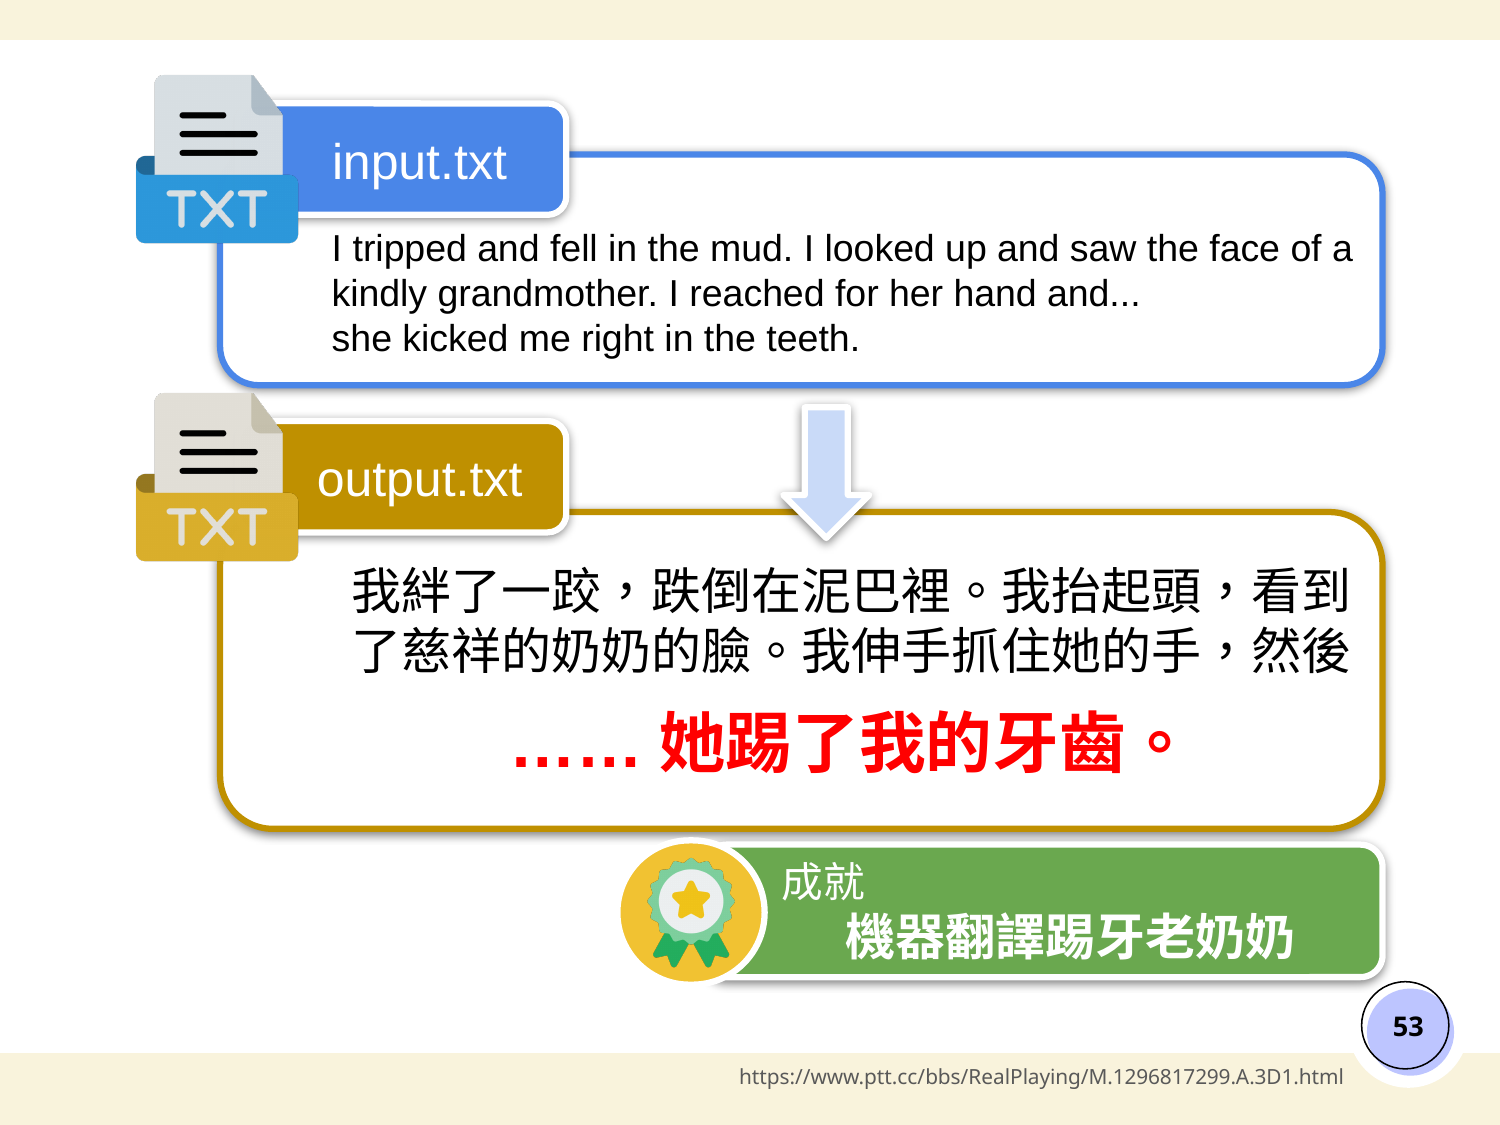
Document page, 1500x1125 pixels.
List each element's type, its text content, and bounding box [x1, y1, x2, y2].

picture [117, 376, 317, 577]
text_box I tripped and fell in the mud. I looked up and saw the face of a kindly grandmother. I reached for her hand and... she kicked me right in the teeth. [220, 154, 1383, 386]
text_box output.txt [321, 420, 567, 533]
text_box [617, 840, 1383, 985]
text_box input.txt [321, 103, 567, 215]
list https://www.ptt.cc/bbs/RealPlaying/M.1296817299.A.3D1.html [308, 1055, 1344, 1098]
picture [117, 59, 317, 259]
slide_number ‹#› [1363, 984, 1454, 1071]
text_box 我絆了一跤，跌倒在泥巴裡。我抬起頭，看到了慈祥的奶奶的臉。我伸手抓住她的手，然後 ……她踢了我的牙齒。 [220, 512, 1383, 829]
text_box [783, 407, 870, 538]
